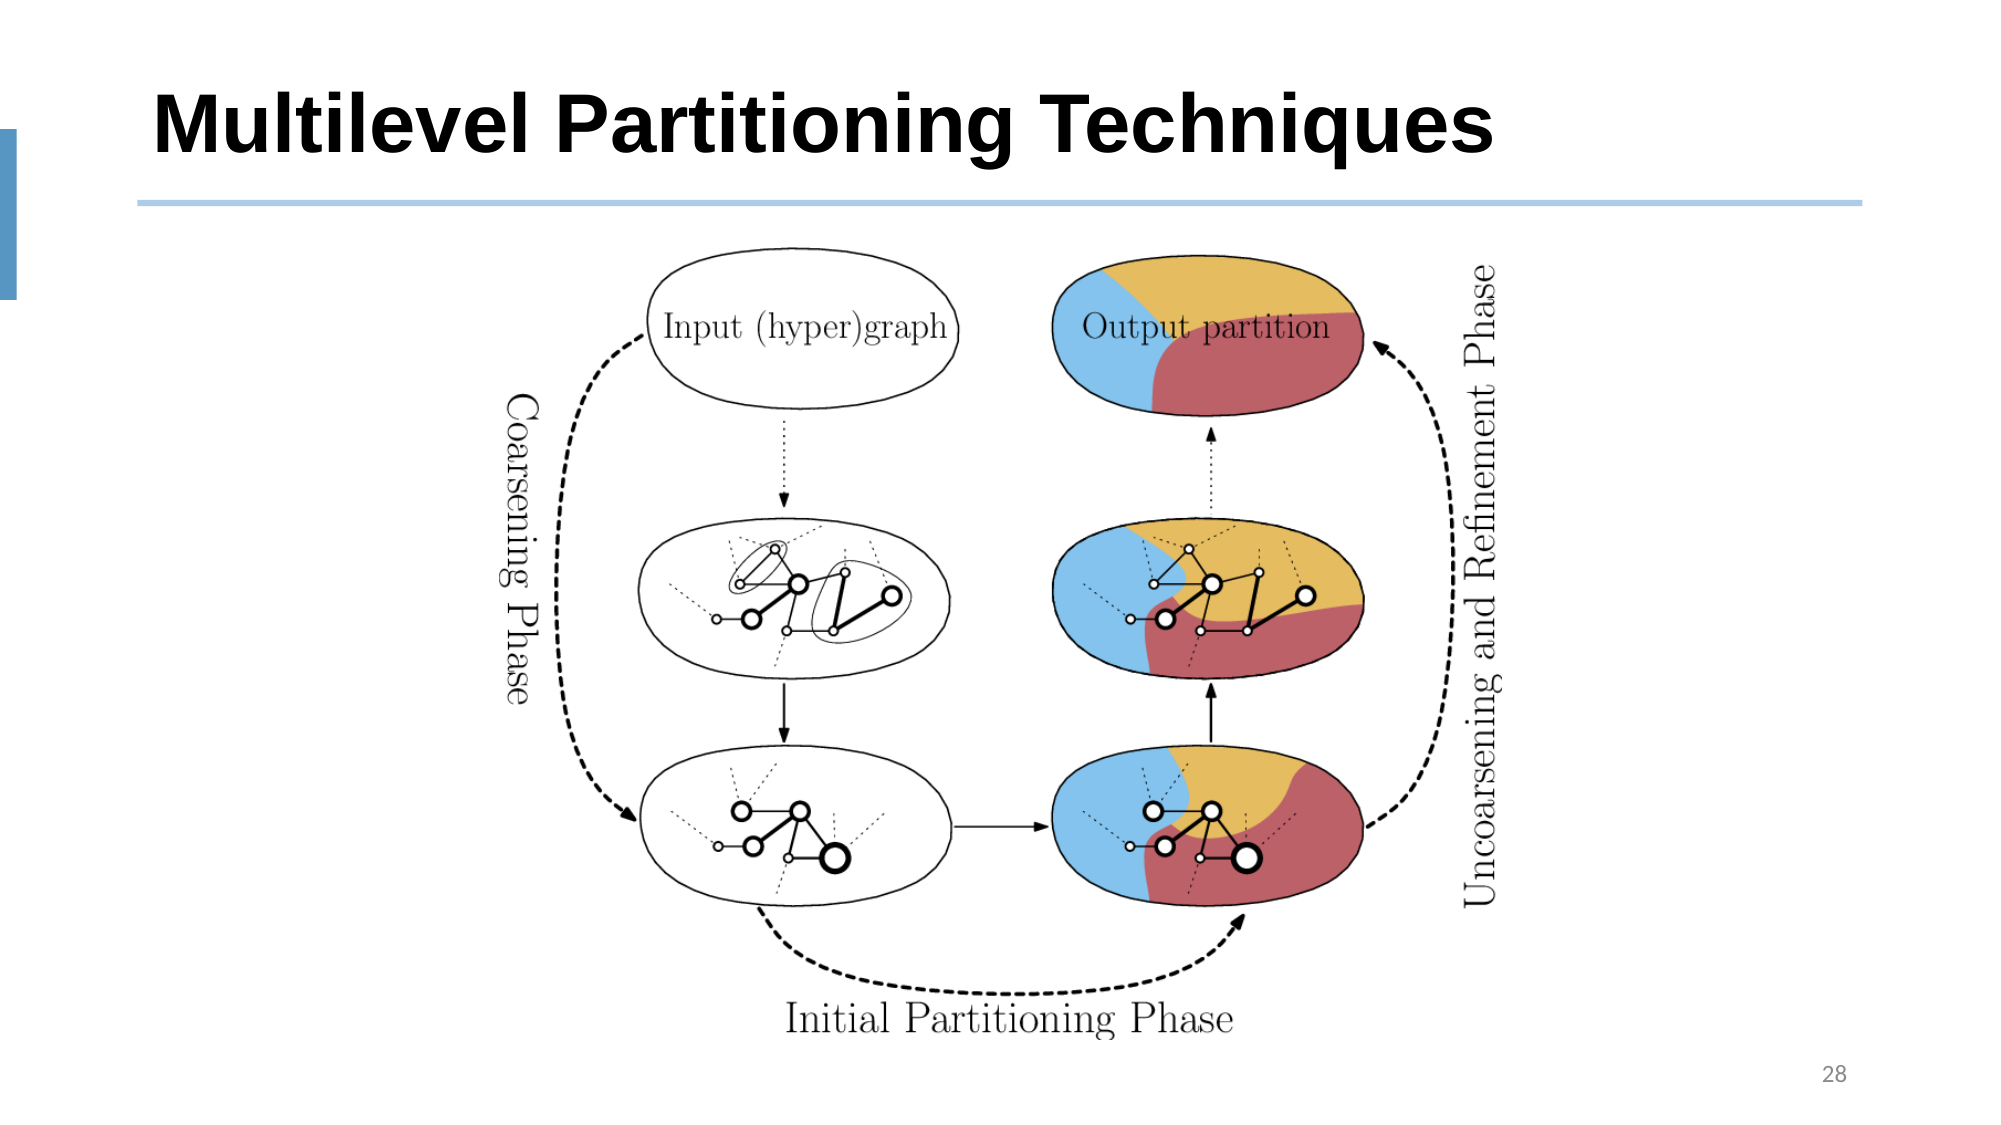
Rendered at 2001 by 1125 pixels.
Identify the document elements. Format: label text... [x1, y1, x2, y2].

title Multilevel Partitioning Techniques [137, 42, 1863, 208]
slide_number 28 [1412, 1042, 1863, 1103]
picture [498, 246, 1502, 1040]
